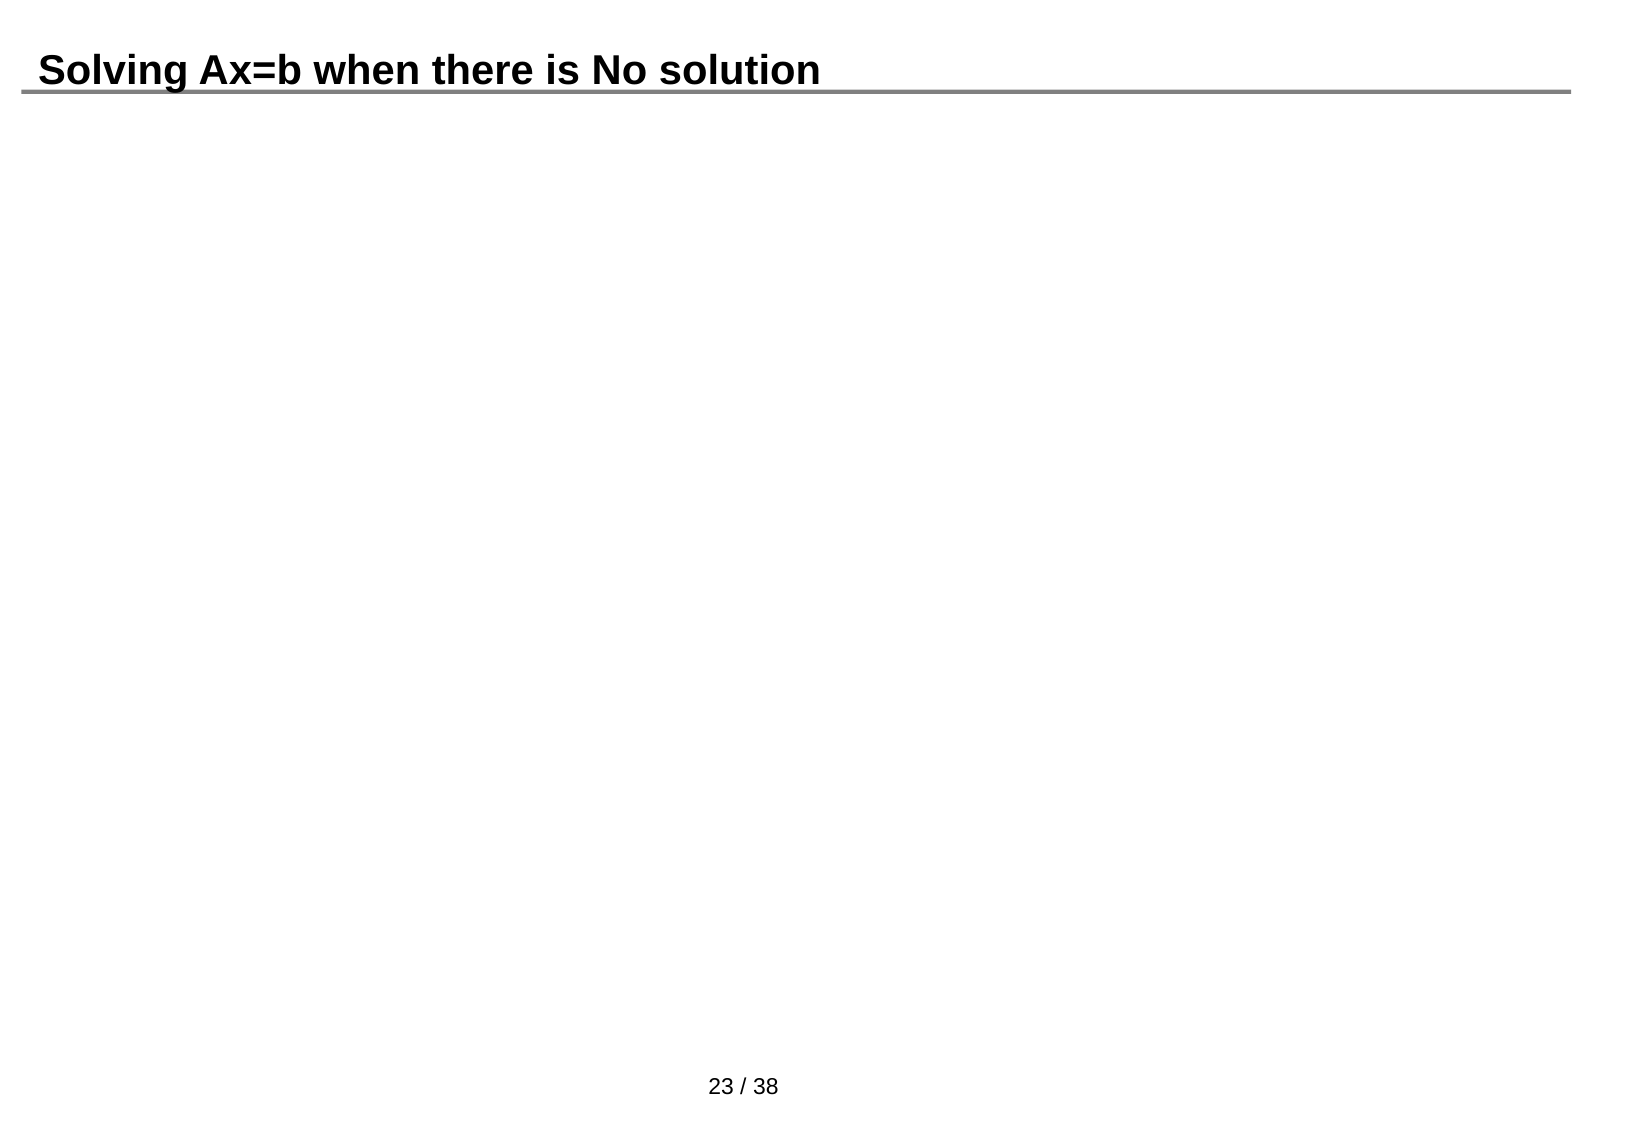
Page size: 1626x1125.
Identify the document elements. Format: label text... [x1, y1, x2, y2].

title Solving Ax=b when there is No solution [22, 21, 1179, 91]
